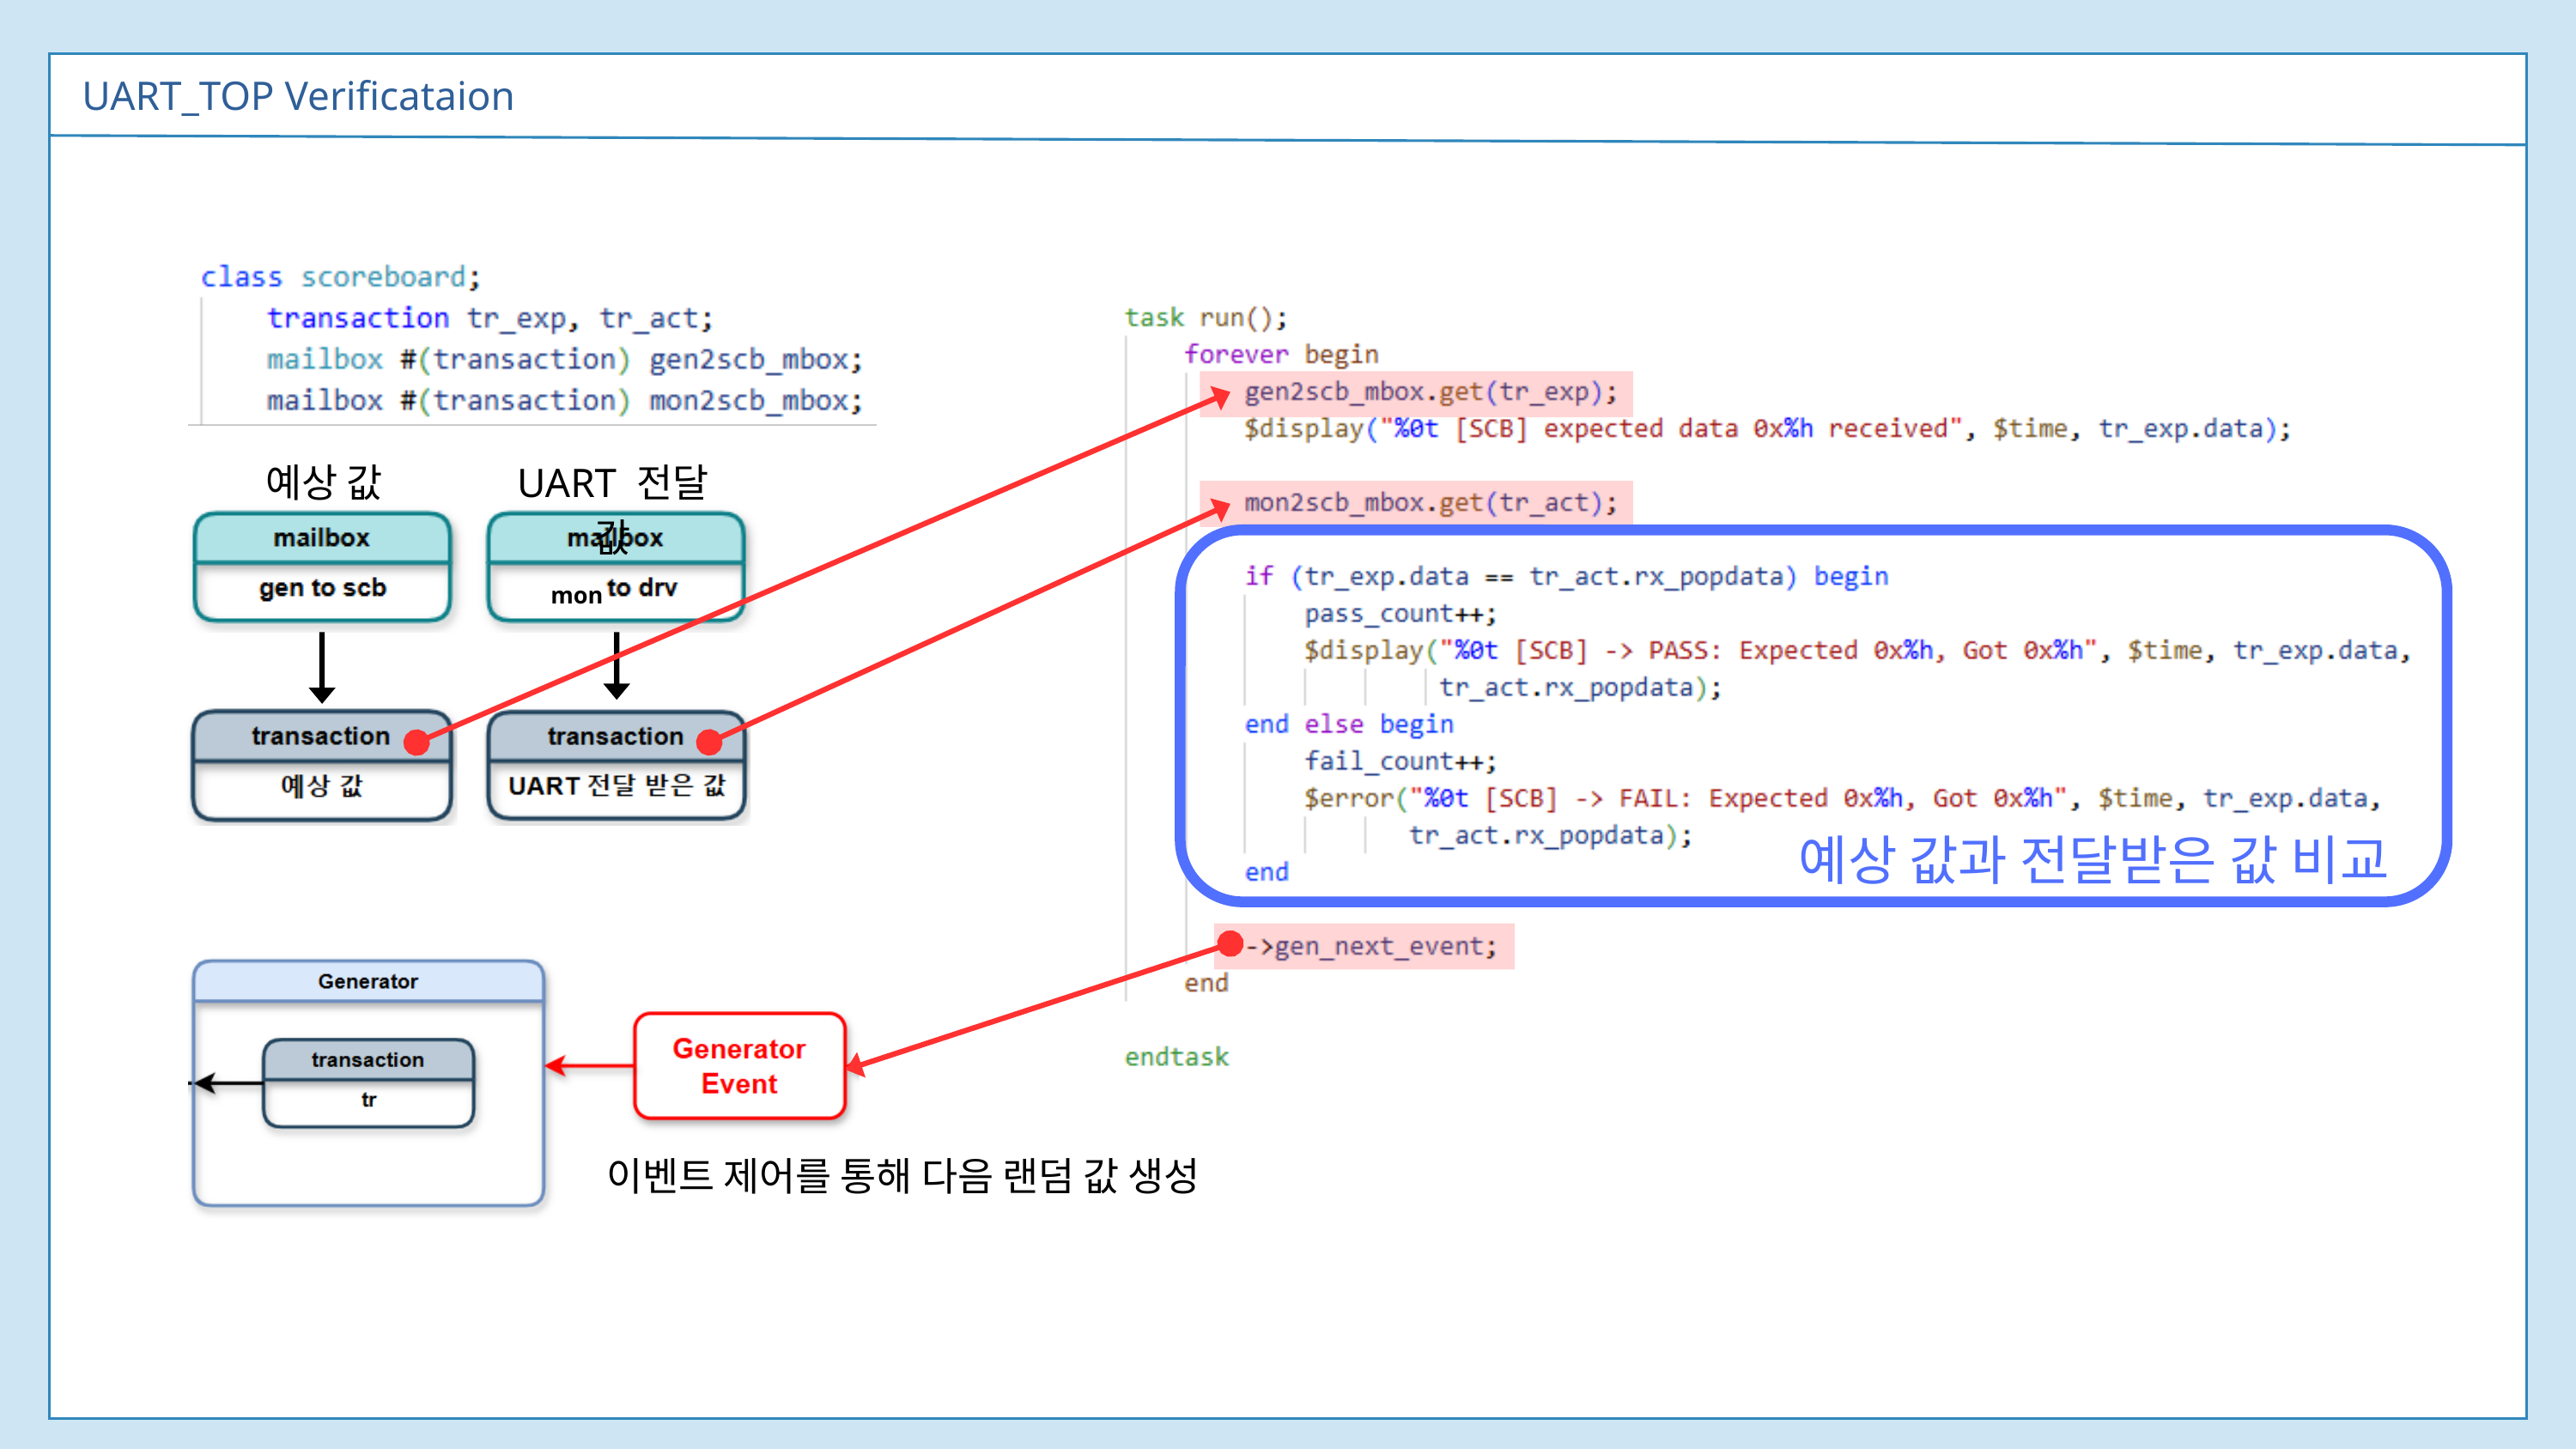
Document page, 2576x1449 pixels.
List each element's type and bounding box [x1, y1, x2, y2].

text_box [49, 52, 2527, 1419]
text_box [1200, 480, 1633, 528]
text_box [1213, 923, 1516, 970]
text_box [1200, 371, 1633, 418]
